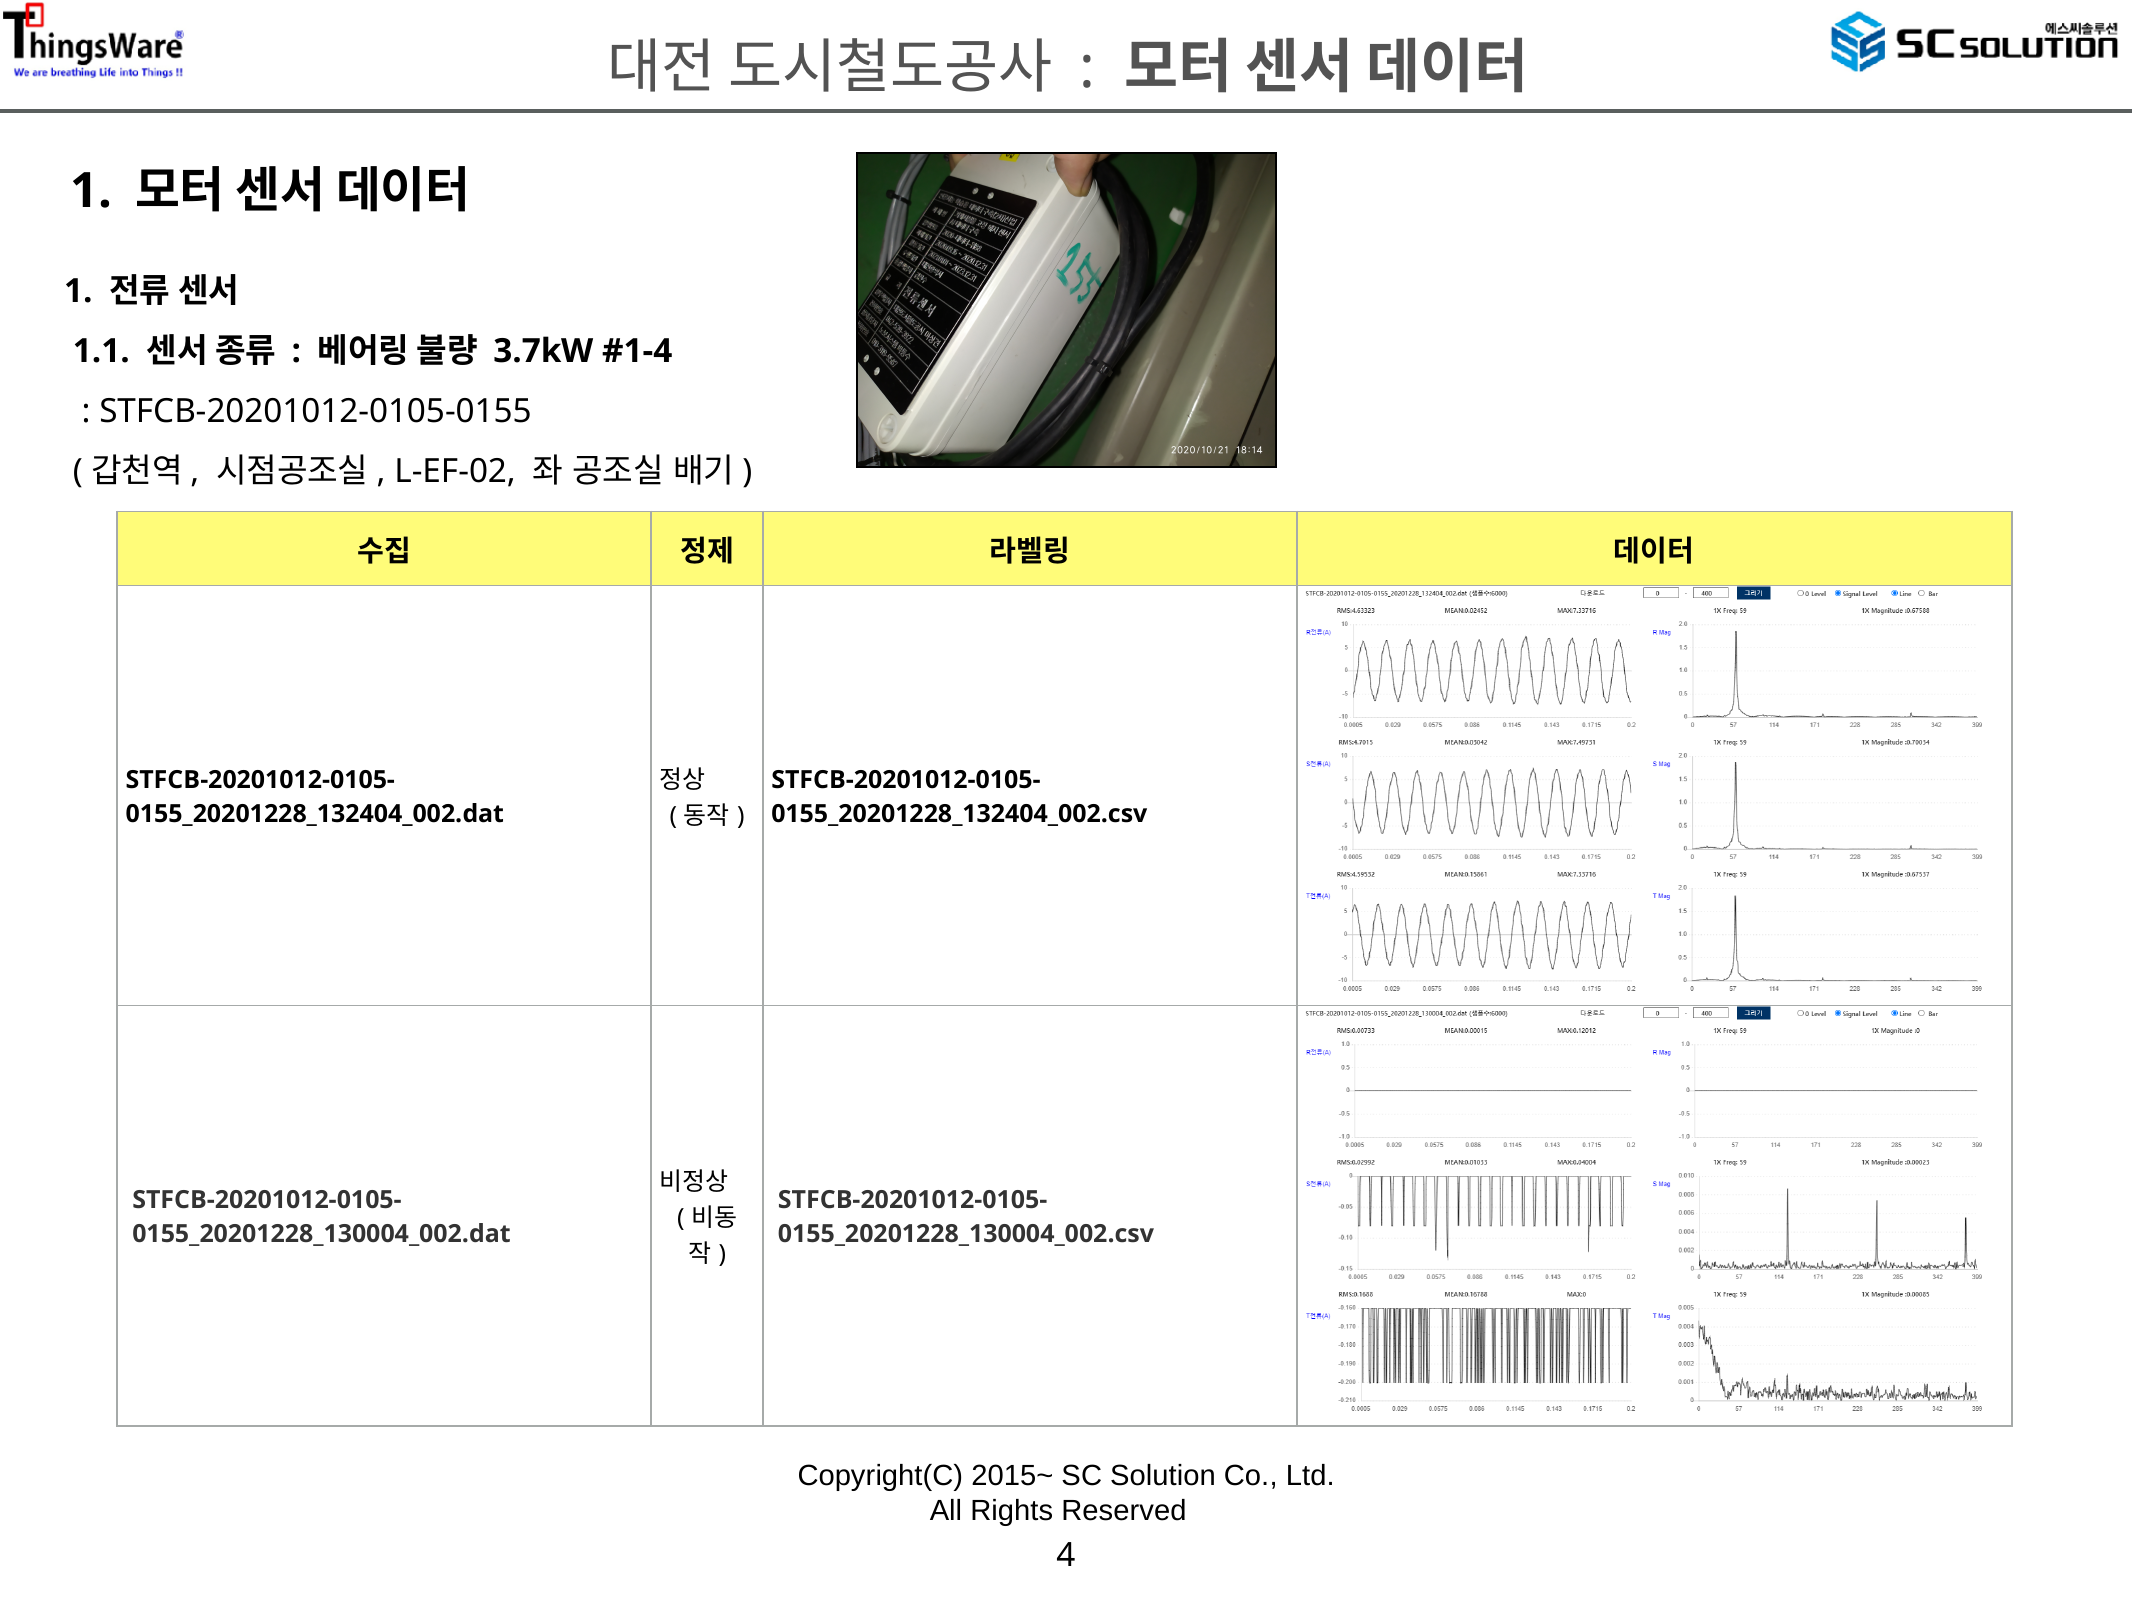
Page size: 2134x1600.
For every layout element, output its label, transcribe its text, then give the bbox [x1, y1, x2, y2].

table_cell 정상 (동작) [652, 586, 762, 1005]
slide_number 4 [1046, 1535, 1086, 1579]
picture [1812, 0, 2134, 84]
title 대전 도시철도공사 : 모터 센서 데이터 [0, 20, 2134, 109]
text_box 1. 전류 센서 1.1. 센서 종류 : 베어링 불량 3.7kW #1-4 : STFCB-20201012-0105-0155 (갑천역, 시점공조실, L-EF-02, 좌 공조실 배기) [55, 240, 761, 497]
table_cell [1298, 586, 2011, 1005]
table_header 수집 [118, 512, 650, 585]
text_box 1. 모터 센서 데이터 [0, 138, 2134, 226]
table_header 정제 [652, 512, 762, 585]
table_cell STFCB-20201012-0105-0155_20201228_132404_002.dat [118, 586, 650, 1005]
picture [857, 153, 1276, 467]
table_header 라벨링 [764, 512, 1296, 585]
table_cell STFCB-20201012-0105-0155_20201228_130004_002.dat [118, 1006, 650, 1425]
table_cell 비정상 (비동작) [652, 1006, 762, 1425]
text_box Copyright(C) 2015~ SC Solution Co., Ltd. All Rights Reserved [789, 1447, 1344, 1535]
table_cell STFCB-20201012-0105-0155_20201228_130004_002.csv [764, 1006, 1296, 1425]
table_header 데이터 [1298, 512, 2011, 585]
table_cell [1298, 1006, 2011, 1425]
table_cell STFCB-20201012-0105-0155_20201228_132404_002.csv [764, 586, 1296, 1005]
picture [0, 0, 191, 84]
